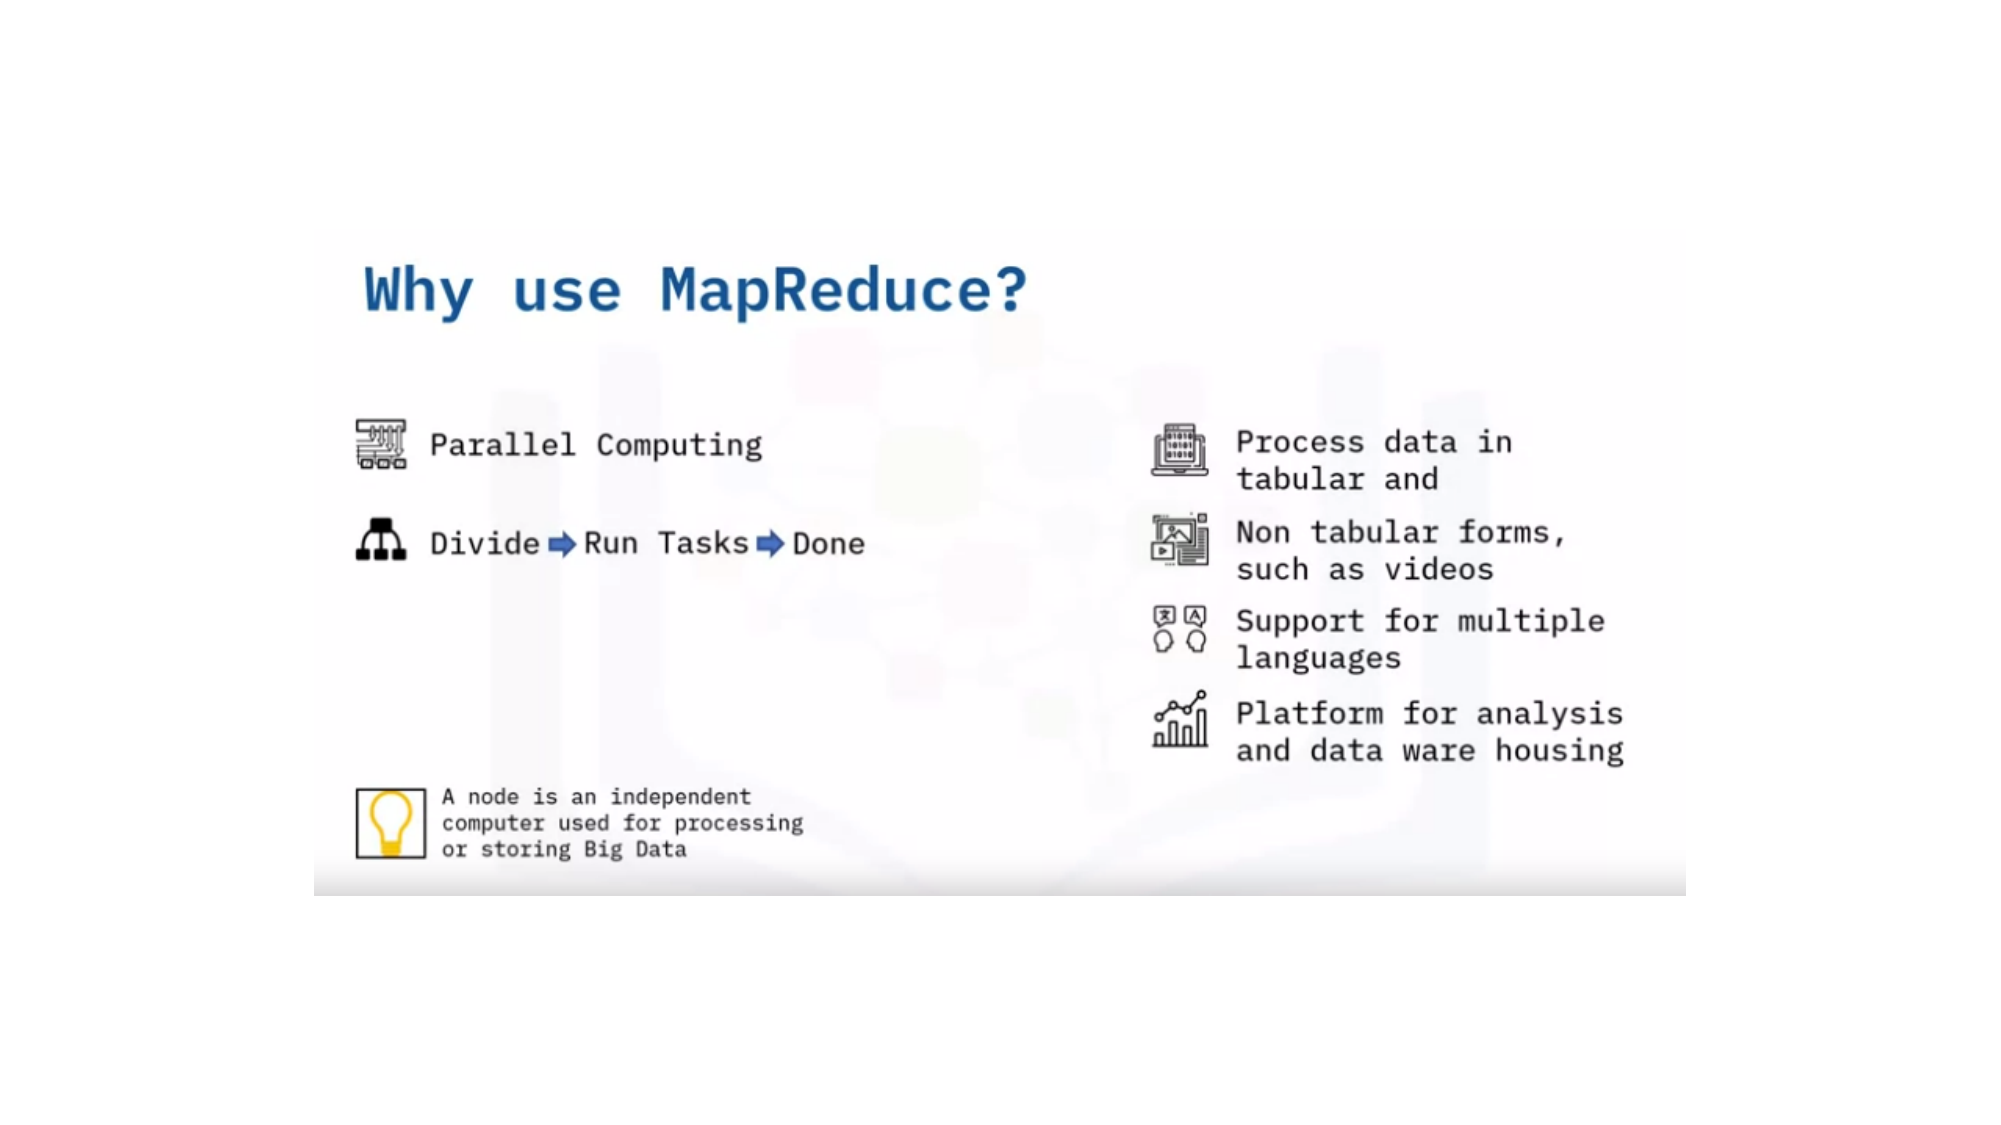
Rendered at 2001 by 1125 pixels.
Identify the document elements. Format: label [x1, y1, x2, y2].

picture [314, 229, 1686, 896]
